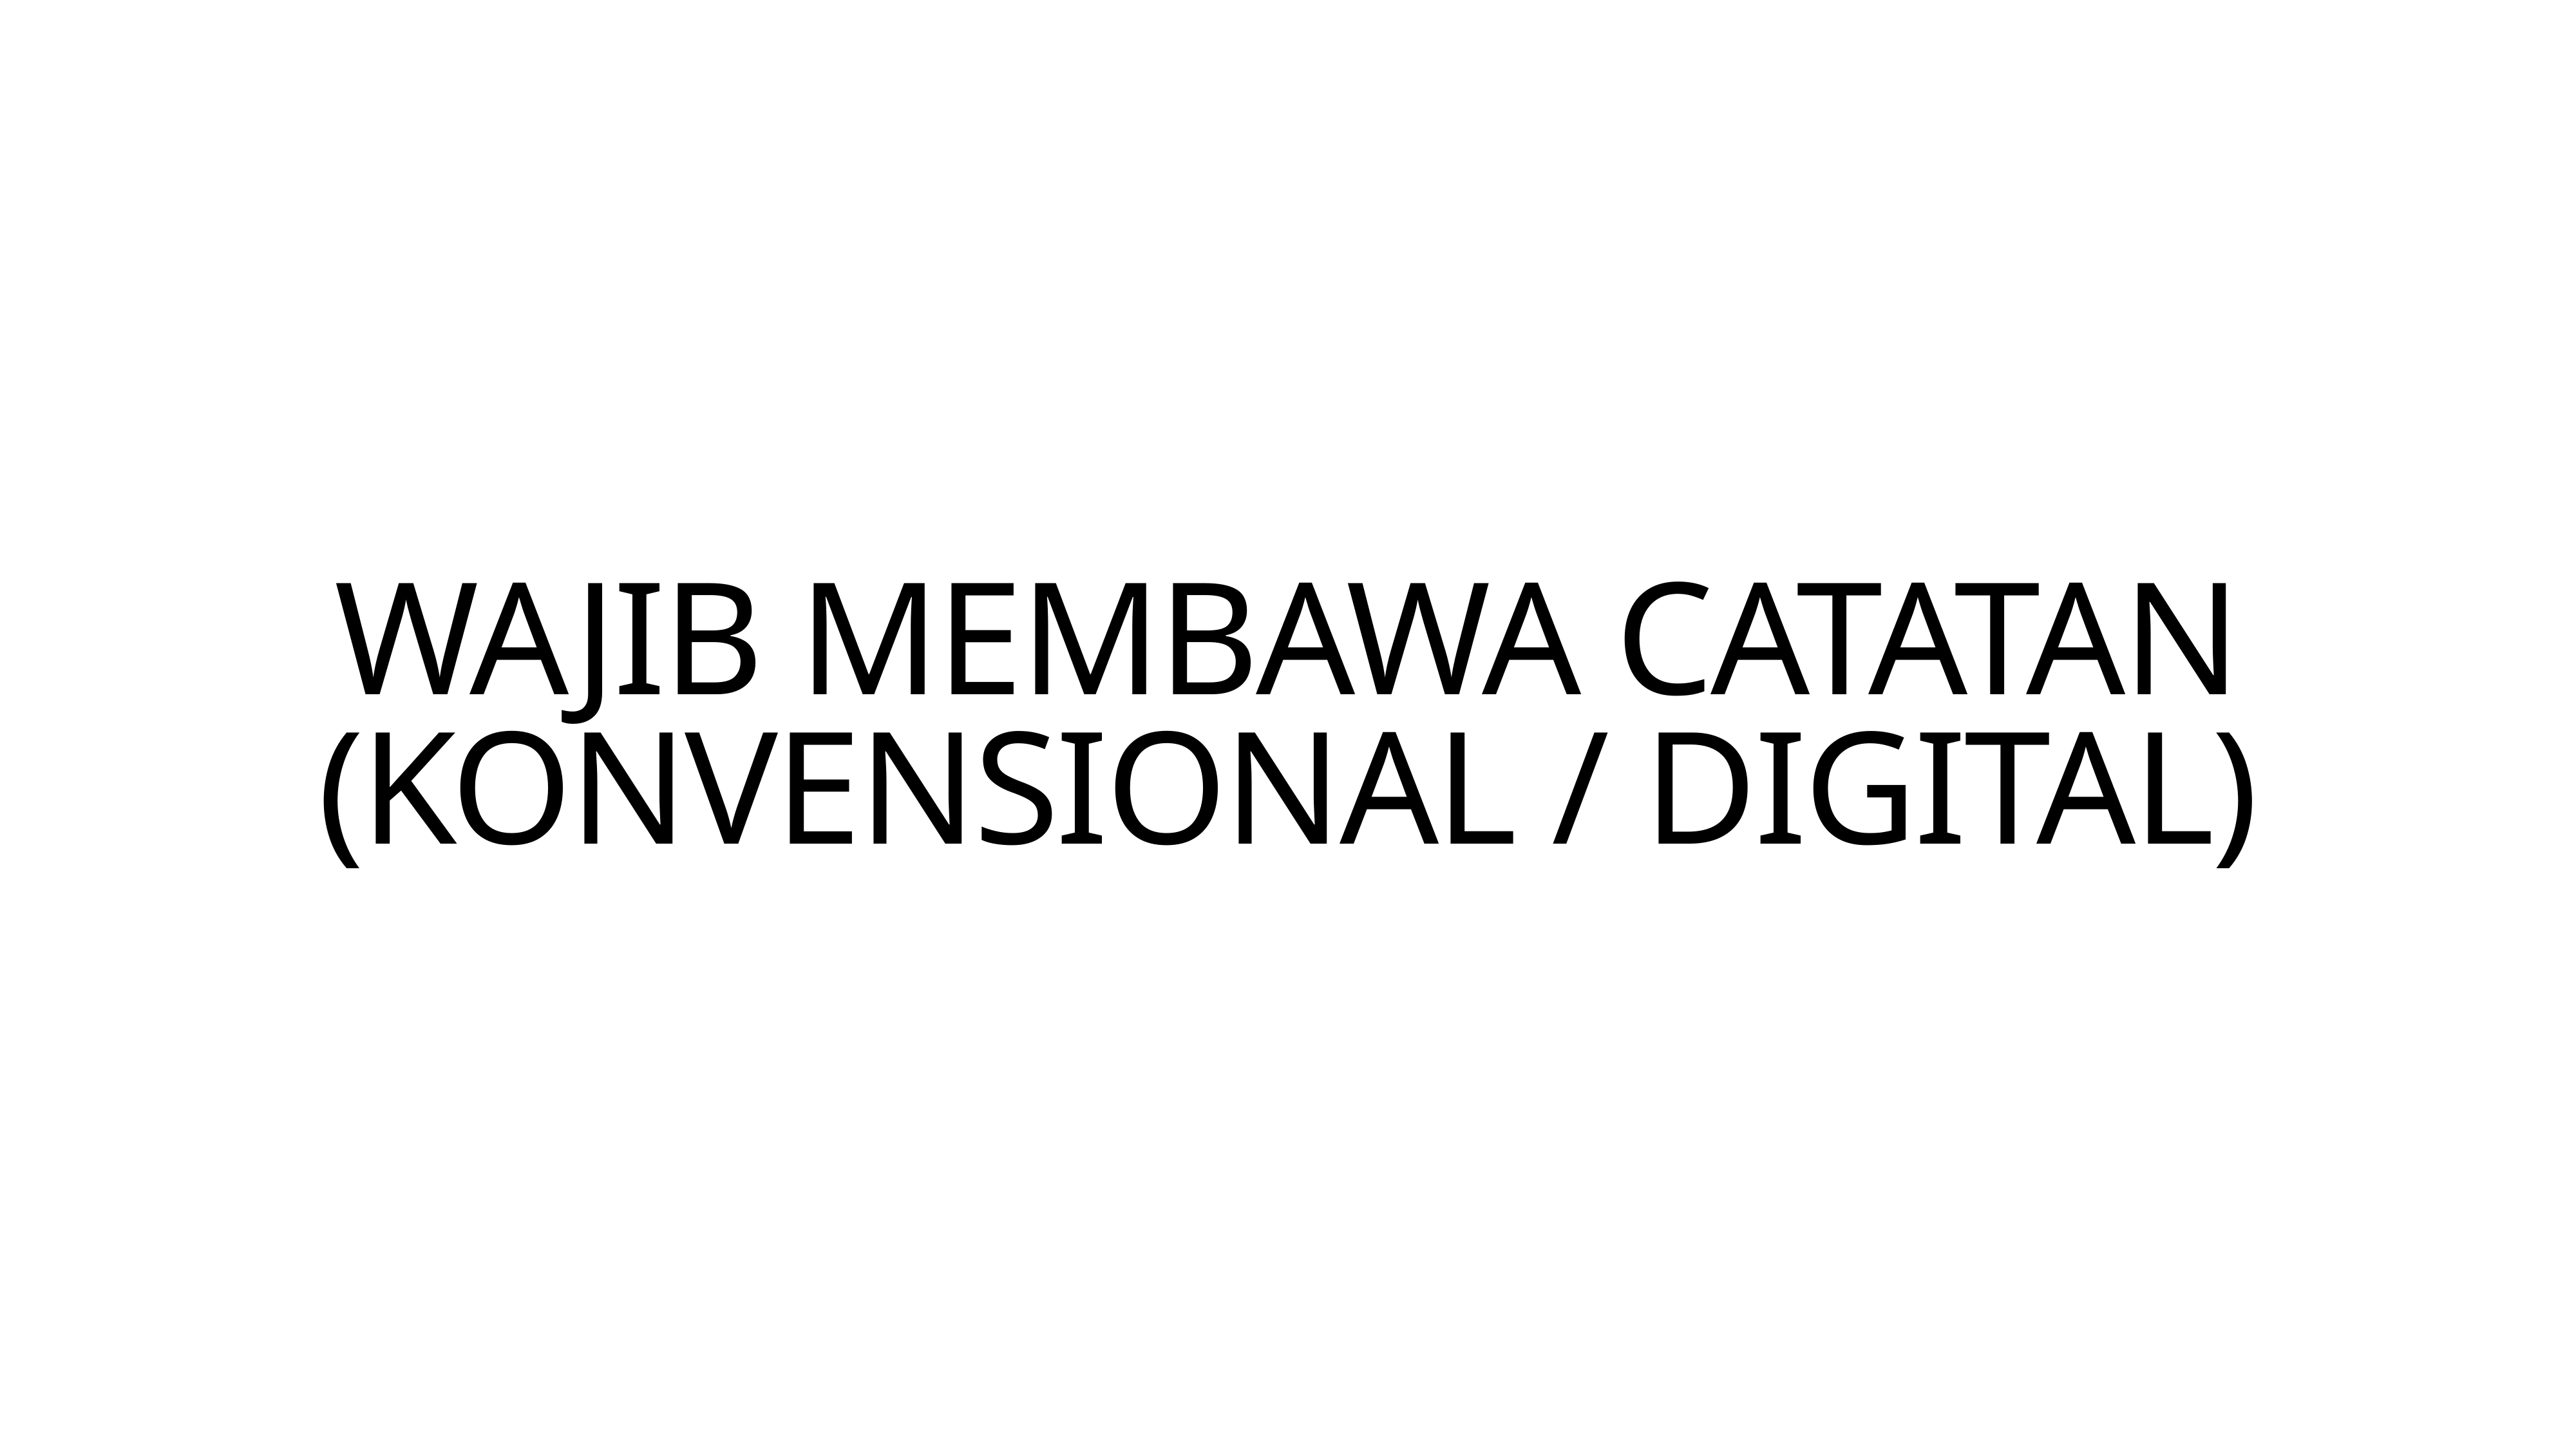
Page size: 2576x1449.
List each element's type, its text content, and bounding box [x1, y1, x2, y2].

list WAJIB MEMBAWA CATATAN (KONVENSIONAL / DIGITAL) [127, 519, 2449, 930]
